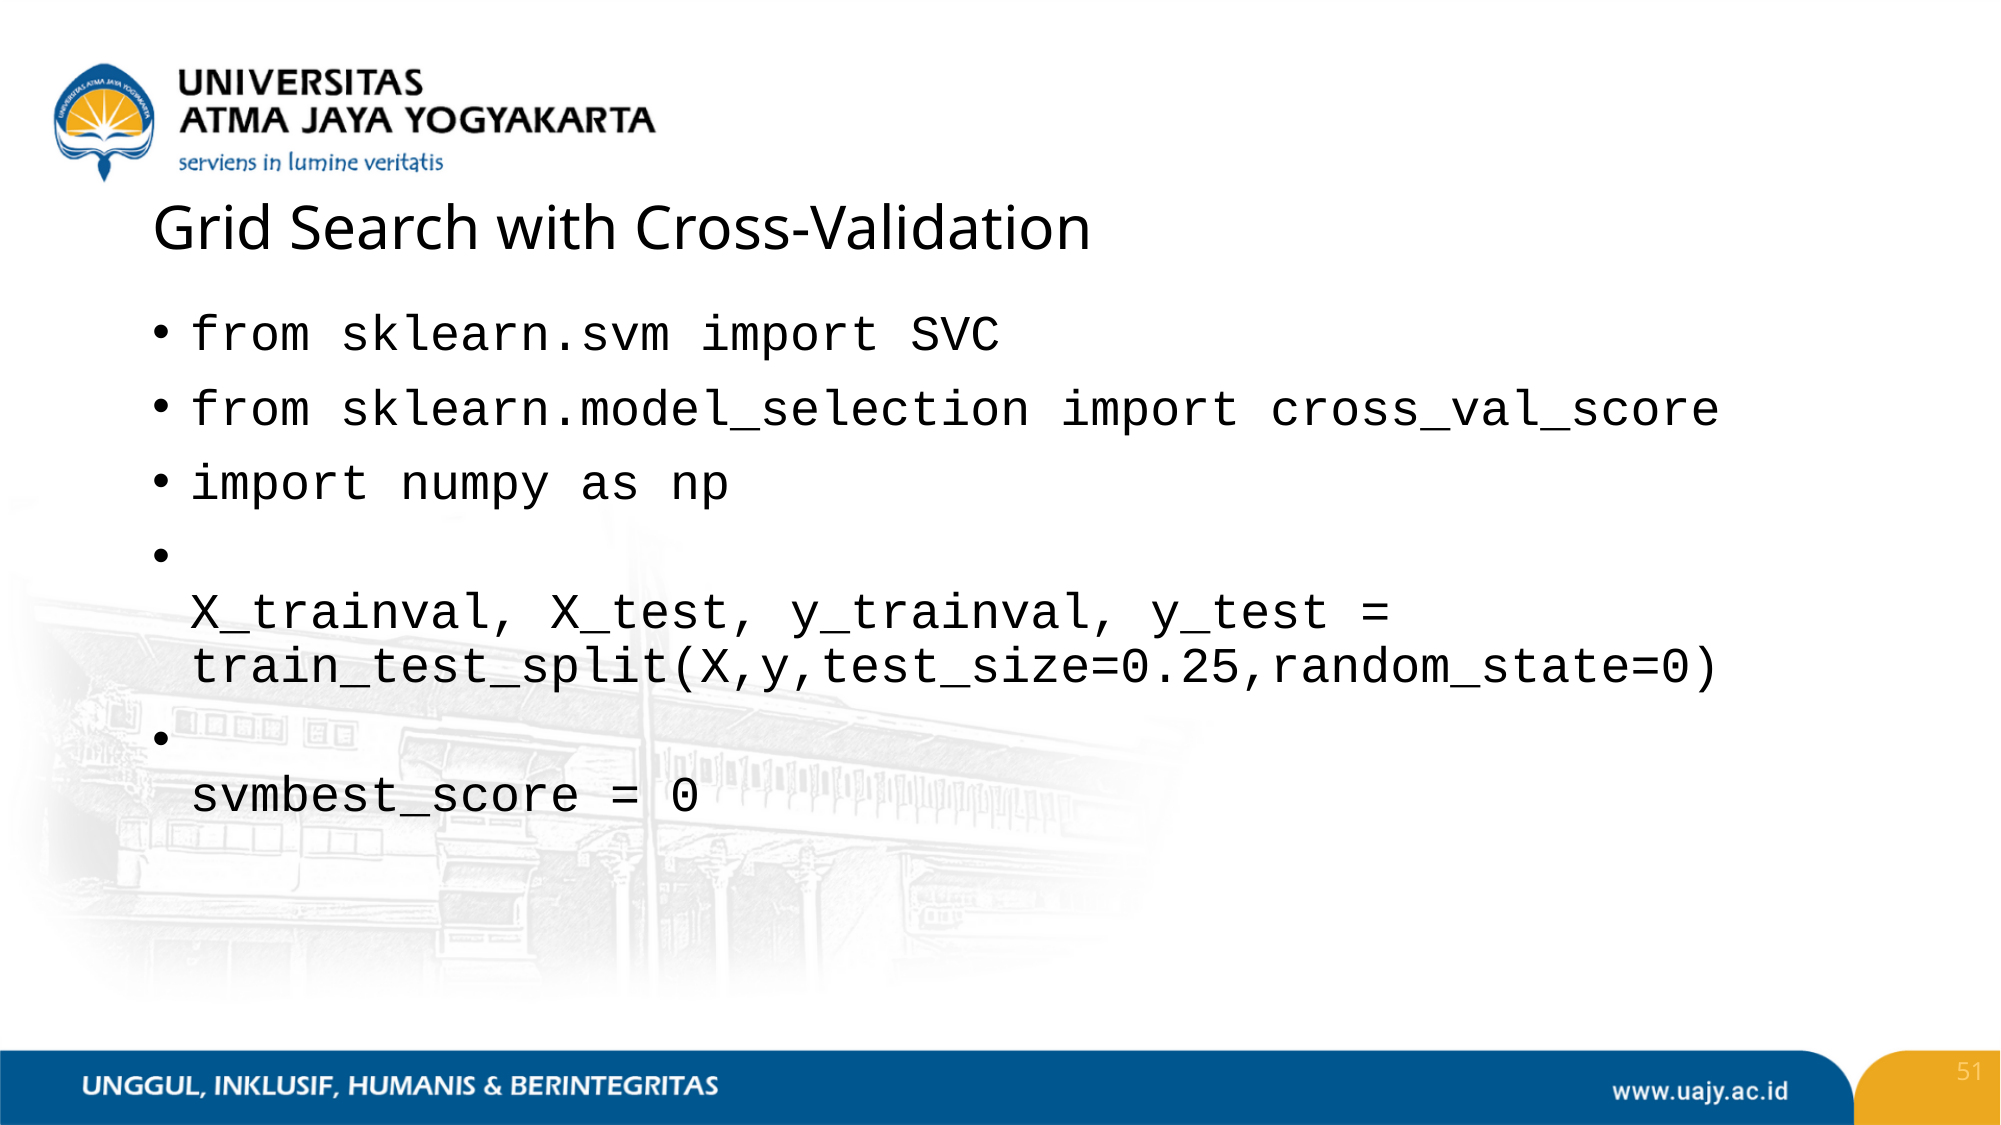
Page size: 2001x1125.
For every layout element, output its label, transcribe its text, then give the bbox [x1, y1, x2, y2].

picture [0, 0, 2001, 1125]
title Grid Search with Cross-Validation [137, 189, 1863, 271]
list from sklearn.svm import SVC from sklearn.model_selection import cross_val_score import numpy as np X_trainval, X_test, y_trainval, y_test = train_test_split(X,y,test_size=0.25,random_state=0) svmbest_score = 0 [137, 299, 1863, 1014]
slide_number 51 [1550, 1042, 2000, 1103]
